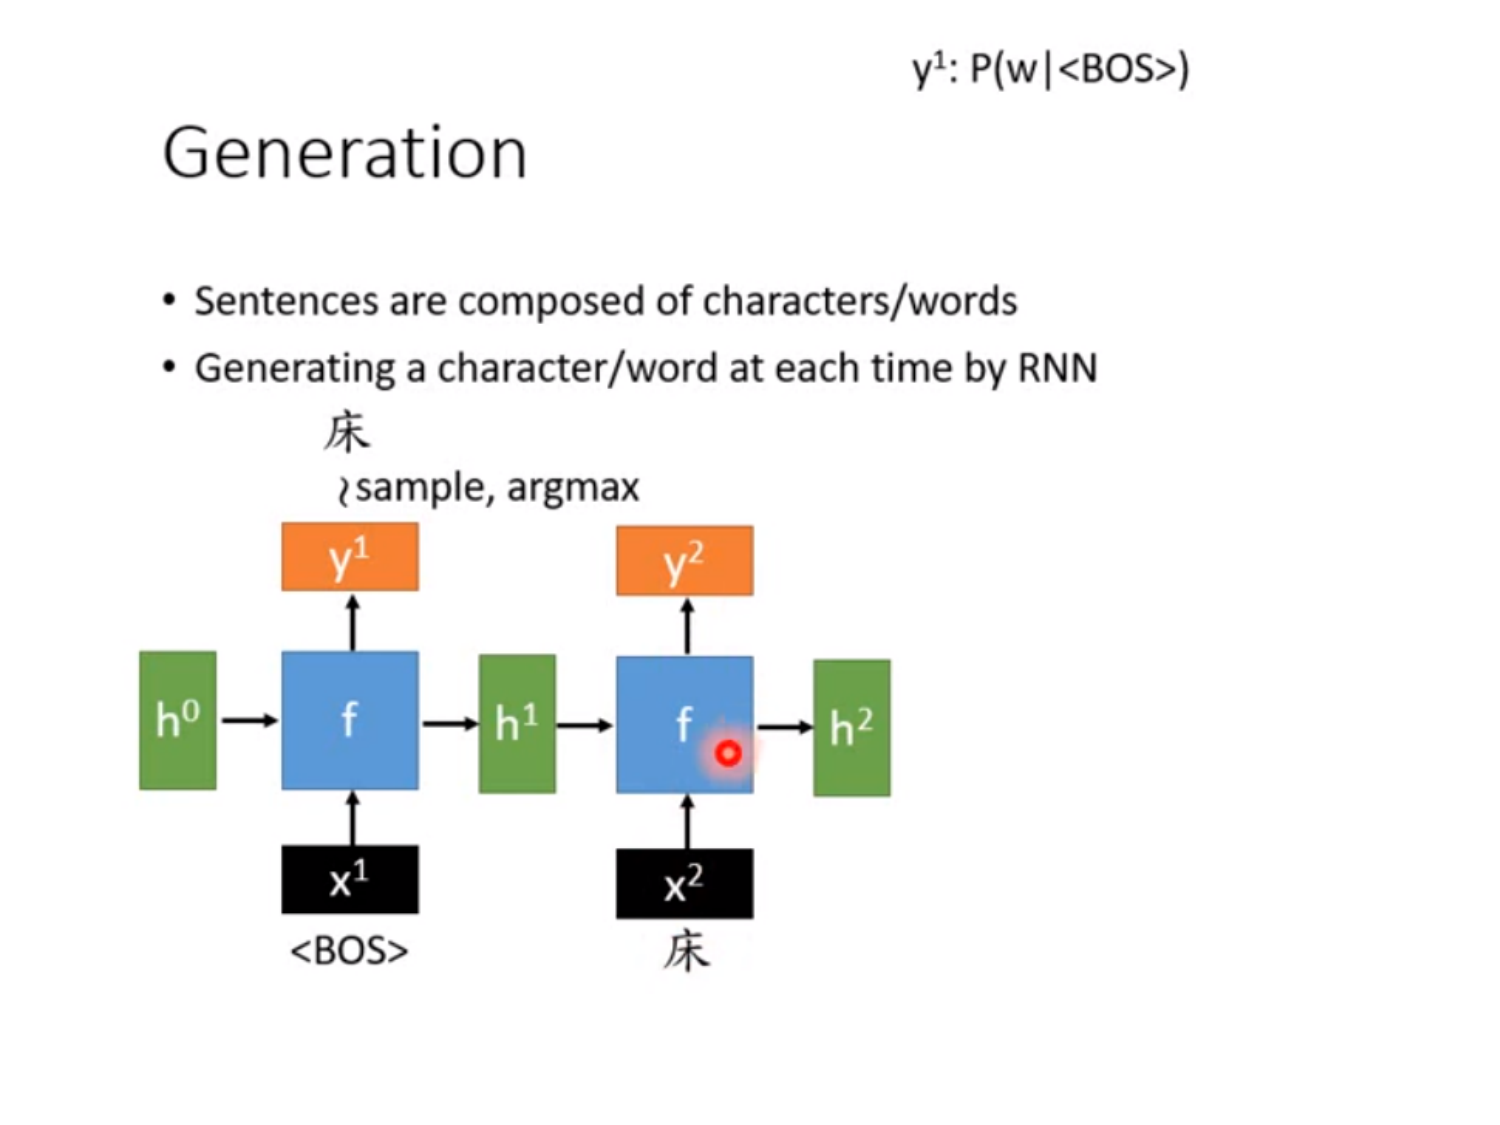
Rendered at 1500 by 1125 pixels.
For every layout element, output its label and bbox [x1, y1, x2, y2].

picture [76, 30, 1353, 994]
